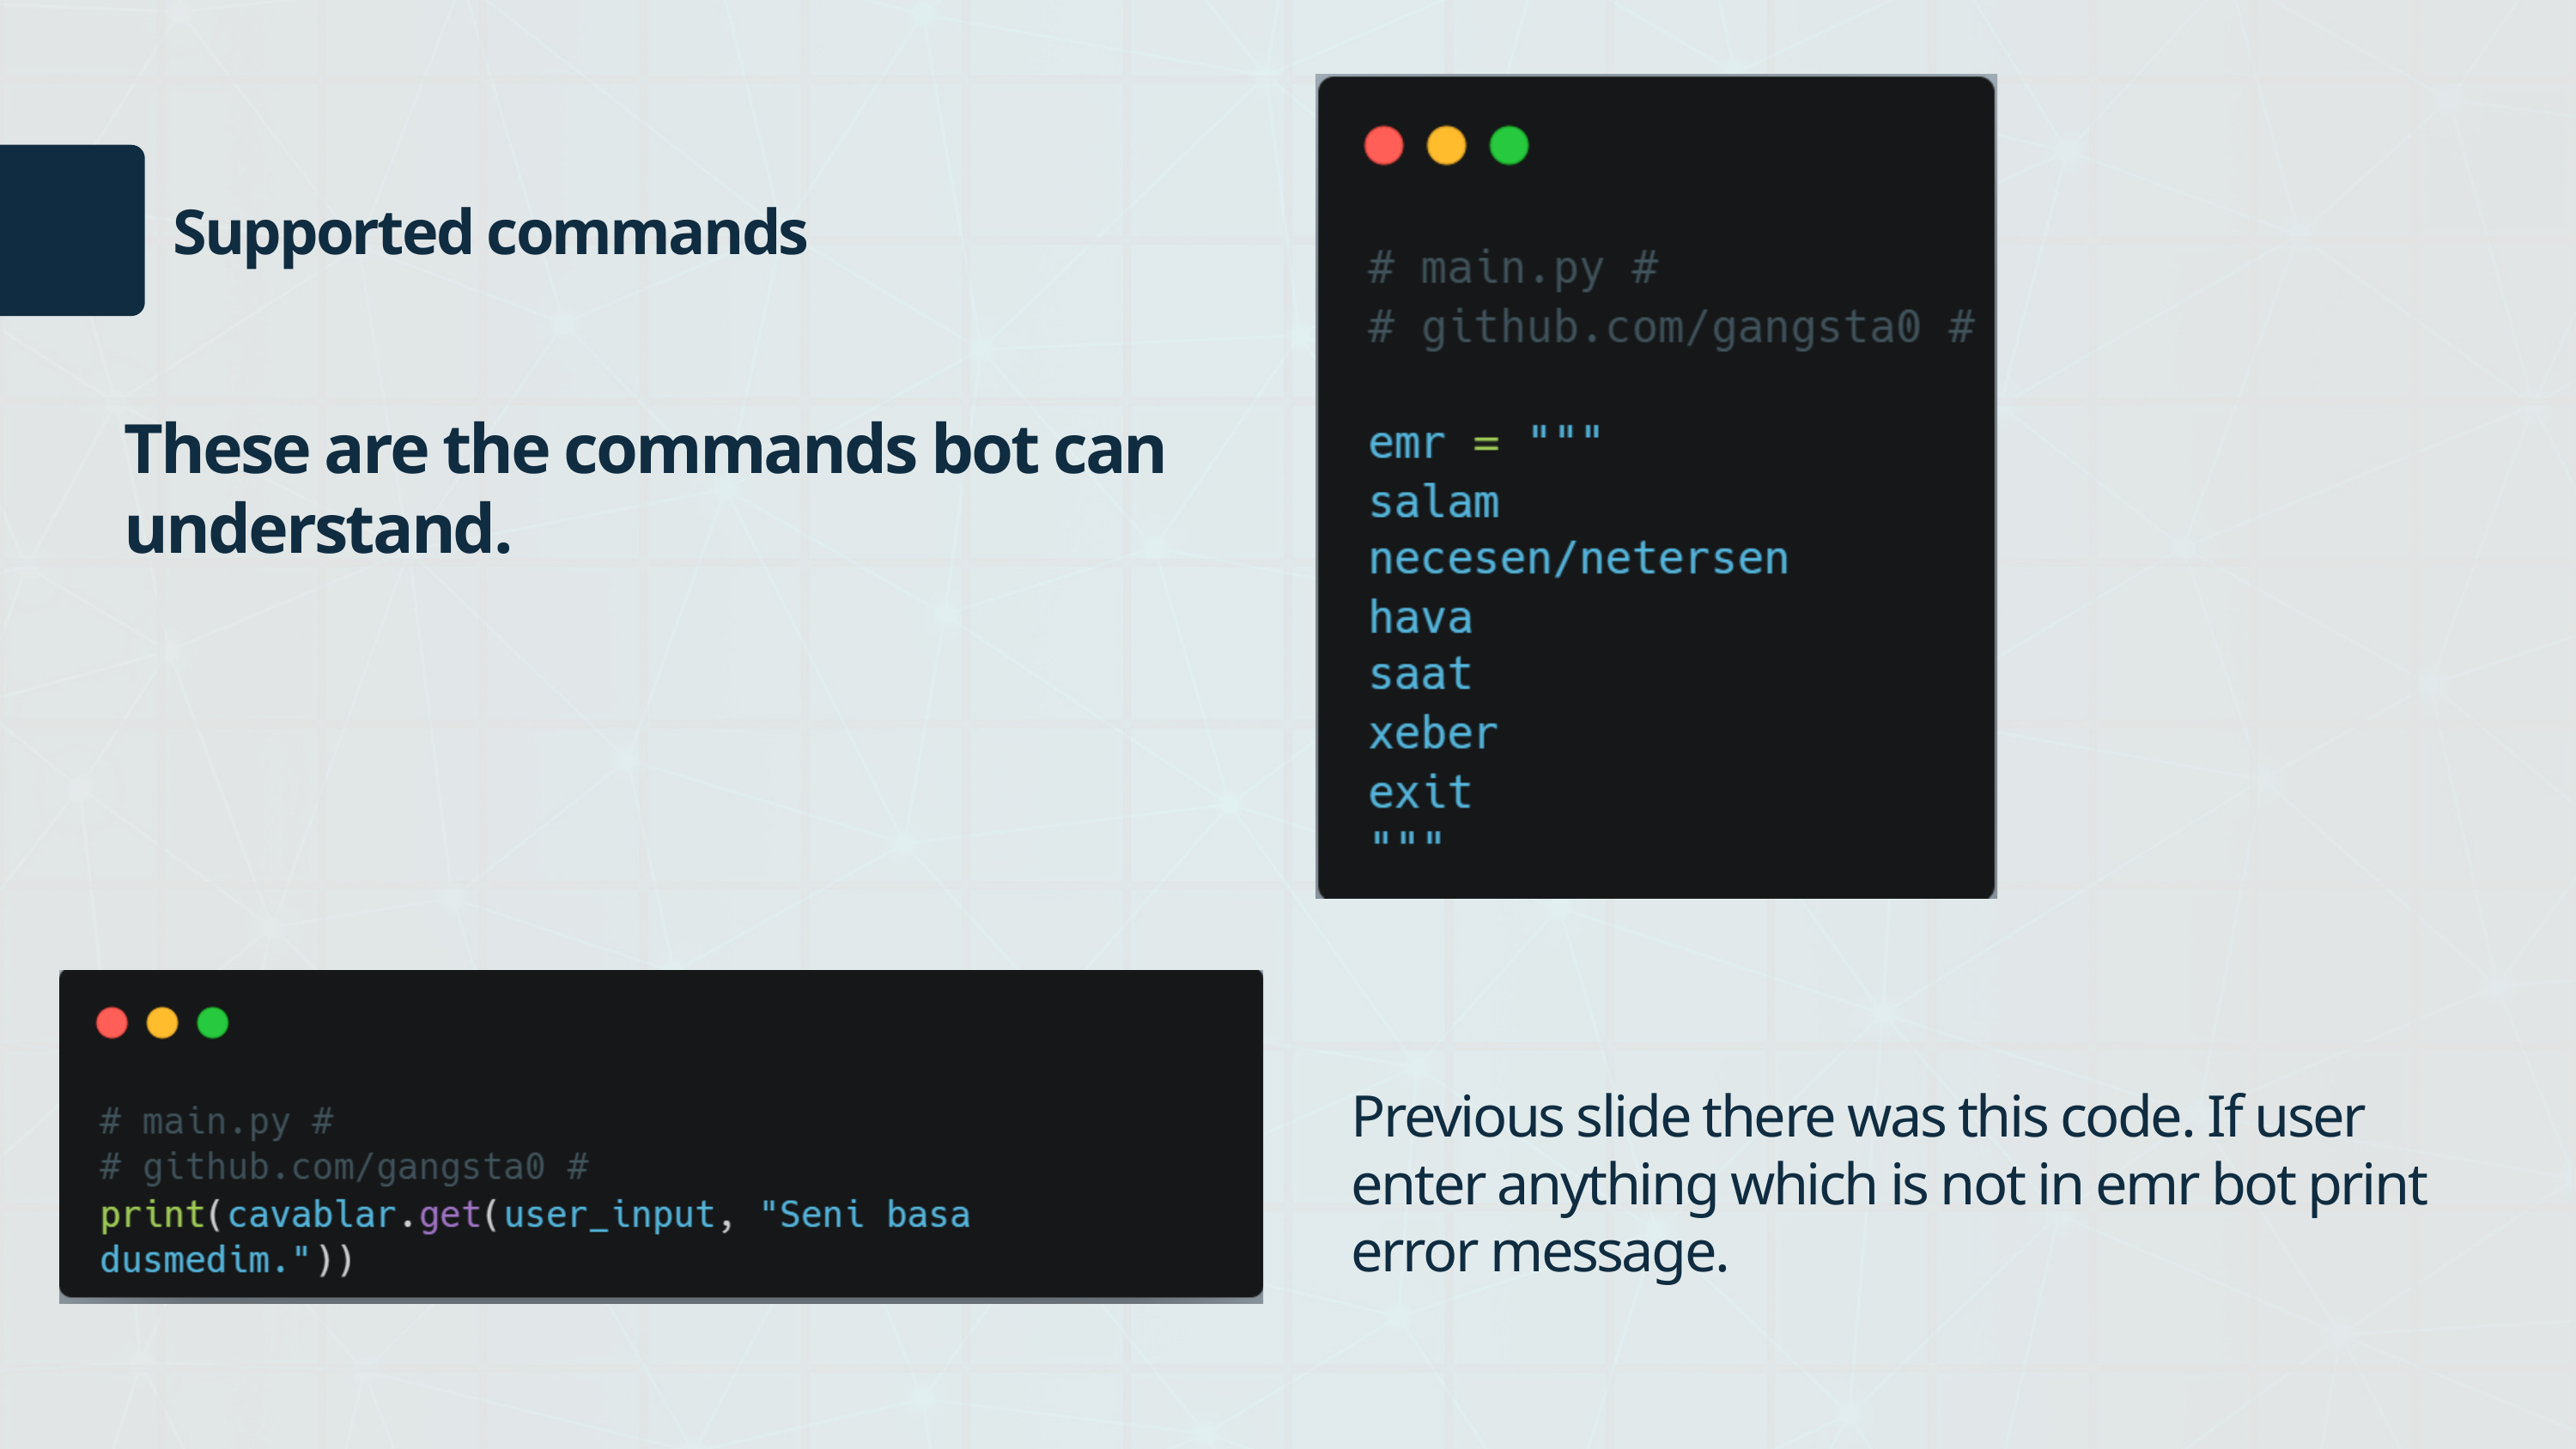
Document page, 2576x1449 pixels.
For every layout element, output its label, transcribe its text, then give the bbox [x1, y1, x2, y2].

text_box These are the commands bot can understand. [124, 406, 1204, 567]
text_box [1315, 74, 1998, 899]
text_box [0, 0, 2576, 1449]
text_box [58, 970, 1264, 1304]
text_box Previous slide there was this code. If user enter anything which is not in emr bot print error message. [1351, 1081, 2432, 1283]
text_box Supported commands [173, 193, 1030, 267]
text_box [0, 144, 145, 317]
